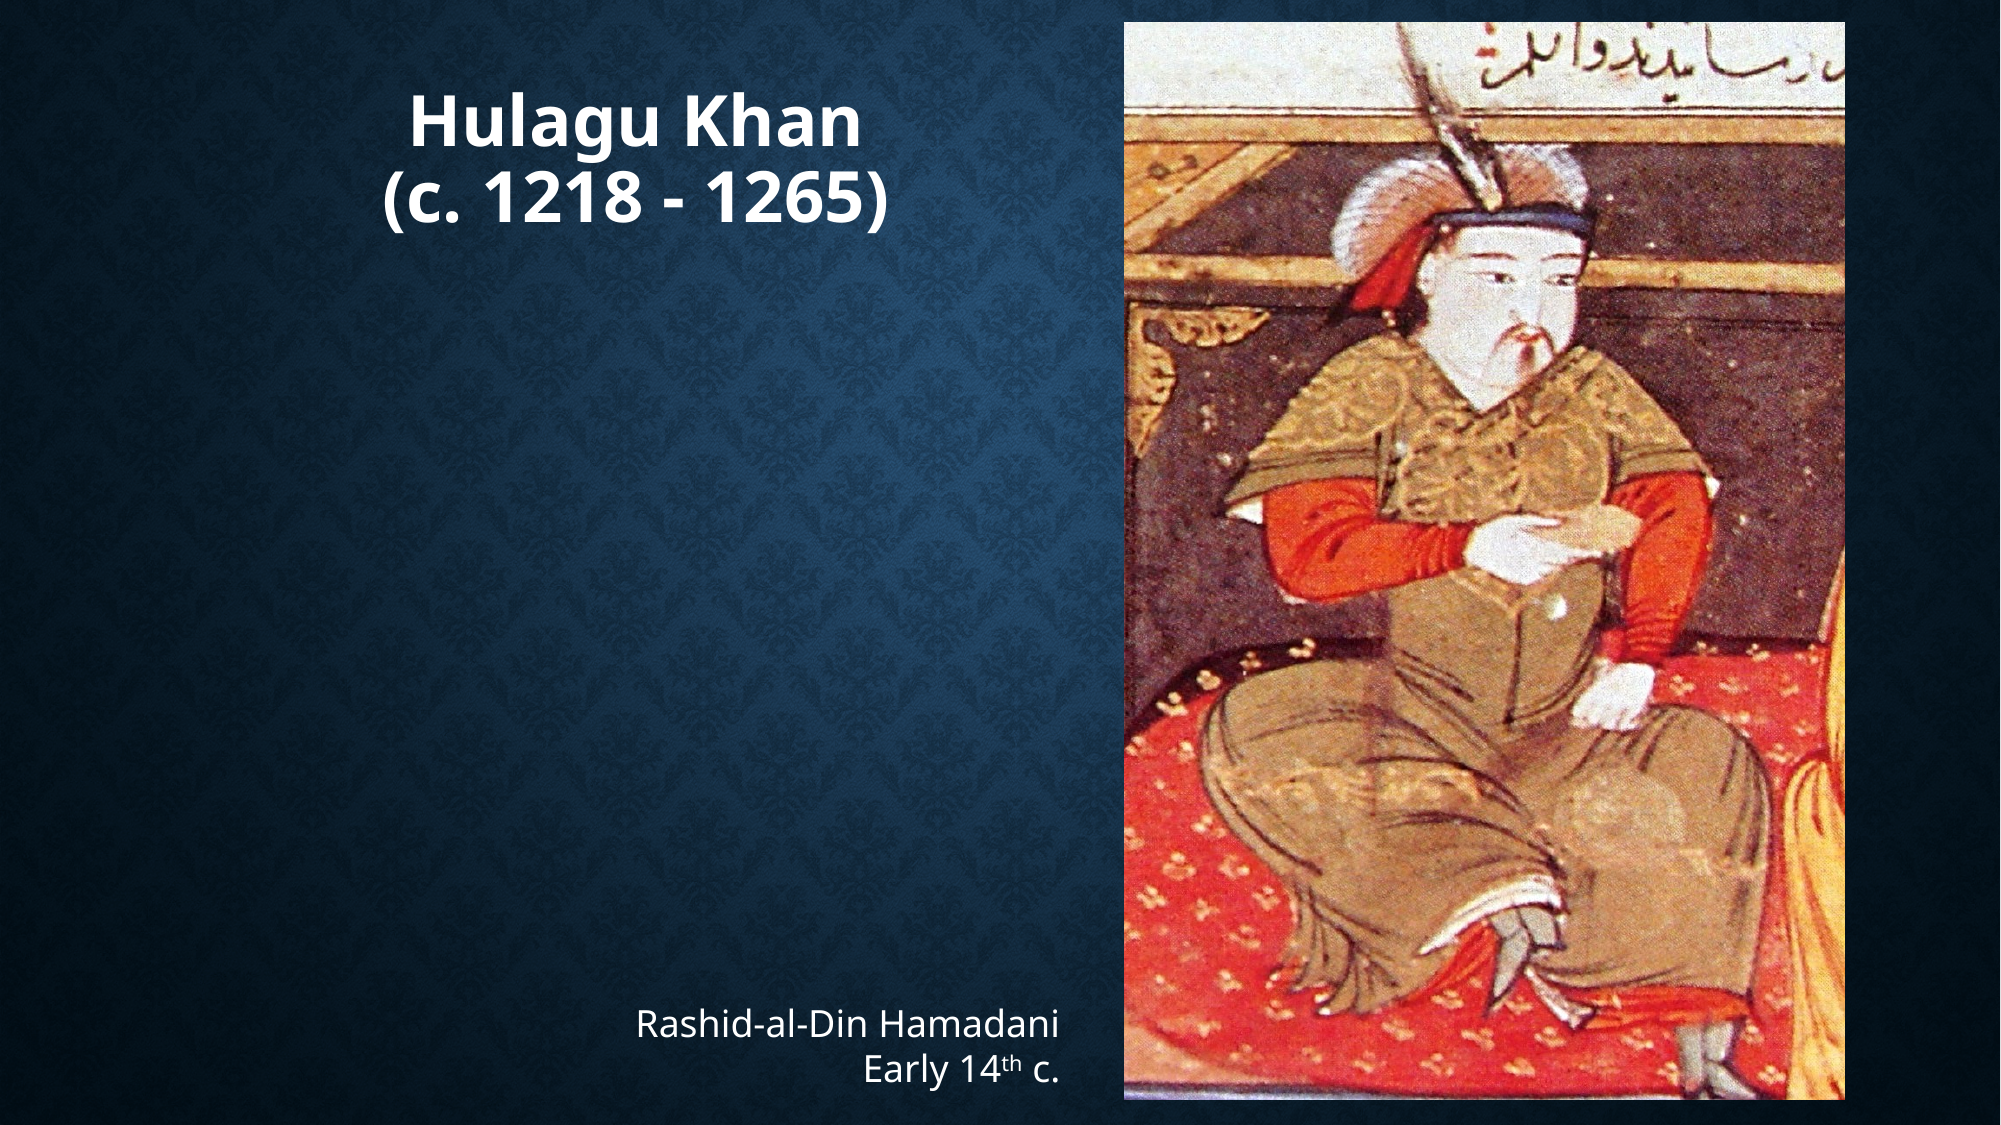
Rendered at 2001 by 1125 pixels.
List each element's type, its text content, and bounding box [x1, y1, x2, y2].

text_box Rashid-al-Din Hamadani Early 14th c. [610, 993, 1076, 1098]
picture [1123, 21, 1845, 1100]
text_box Hulagu Khan (c. 1218 - 1265) [123, 77, 1116, 266]
